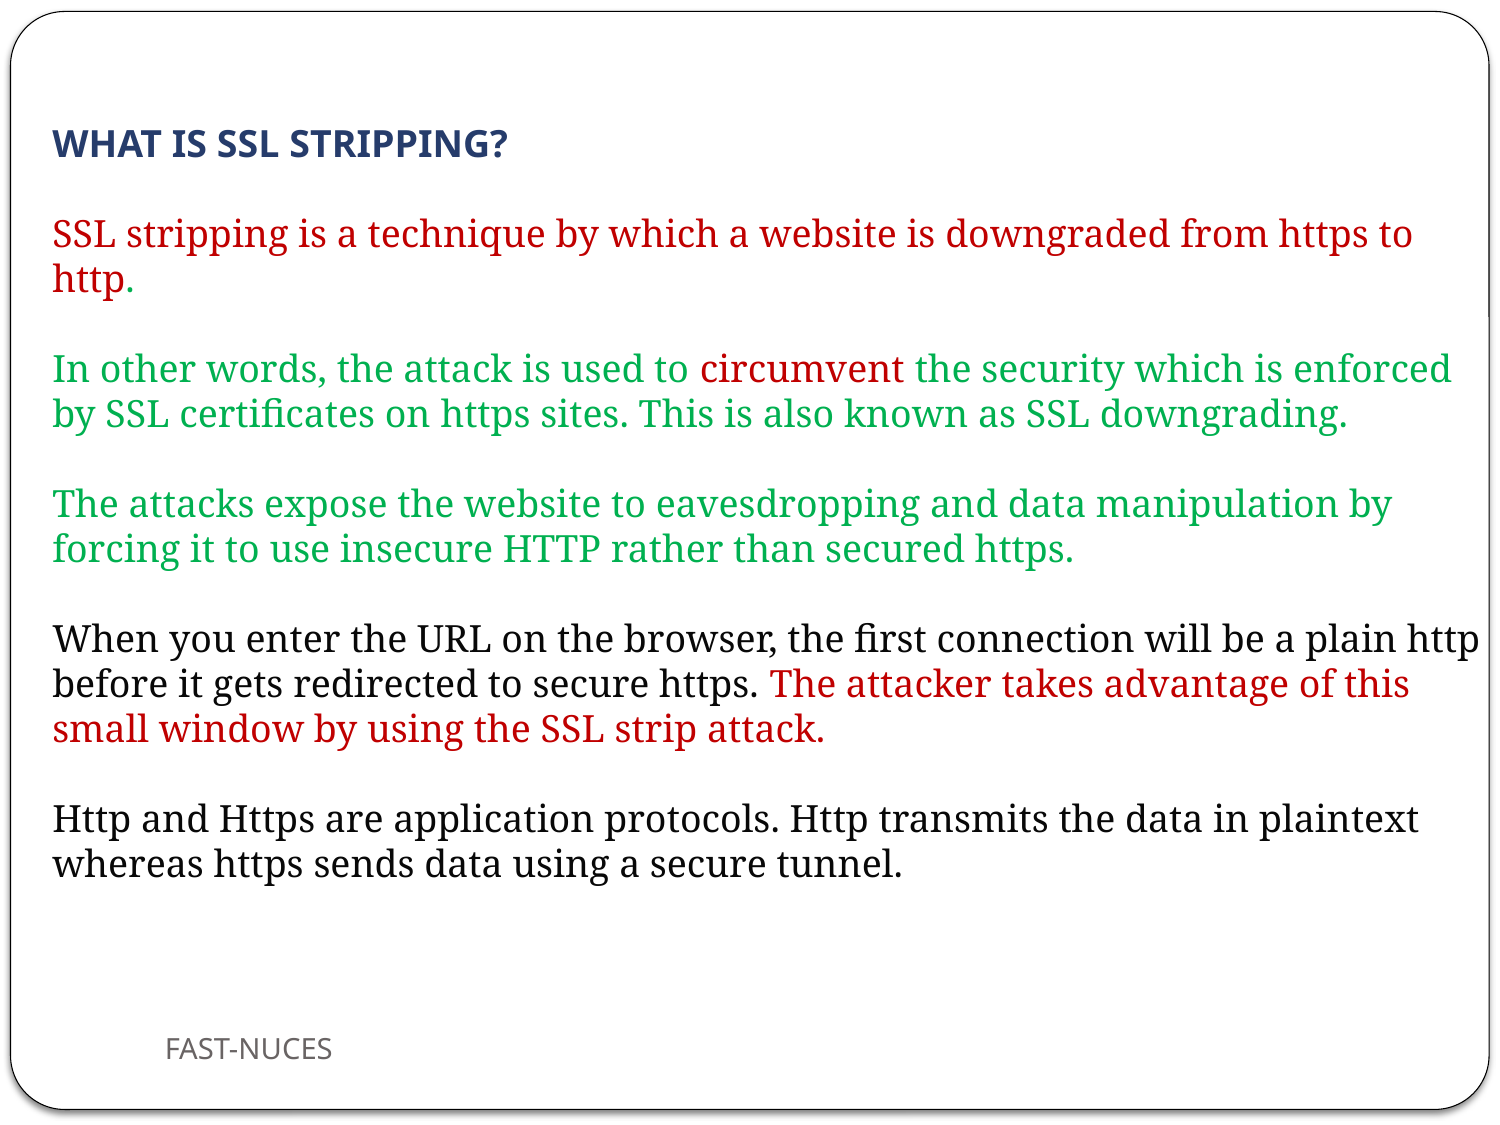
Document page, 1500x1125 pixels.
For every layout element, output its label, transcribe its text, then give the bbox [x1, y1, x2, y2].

text_box WHAT IS SSL STRIPPING? SSL stripping is a technique by which a website is downgraded from https to http. In other words, the attack is used to circumvent the security which is enforced by SSL certificates on https sites. This is also known as SSL downgrading. The attacks expose the website to eavesdropping and data manipulation by forcing it to use insecure HTTP rather than secured https. When you enter the URL on the browser, the first connection will be a plain http before it gets redirected to secure https. The attacker takes advantage of this small window by using the SSL strip attack. Http and Https are application protocols. Http transmits the data in plaintext whereas https sends data using a secure tunnel. [37, 112, 1500, 893]
footer FAST-NUCES [150, 1012, 800, 1088]
